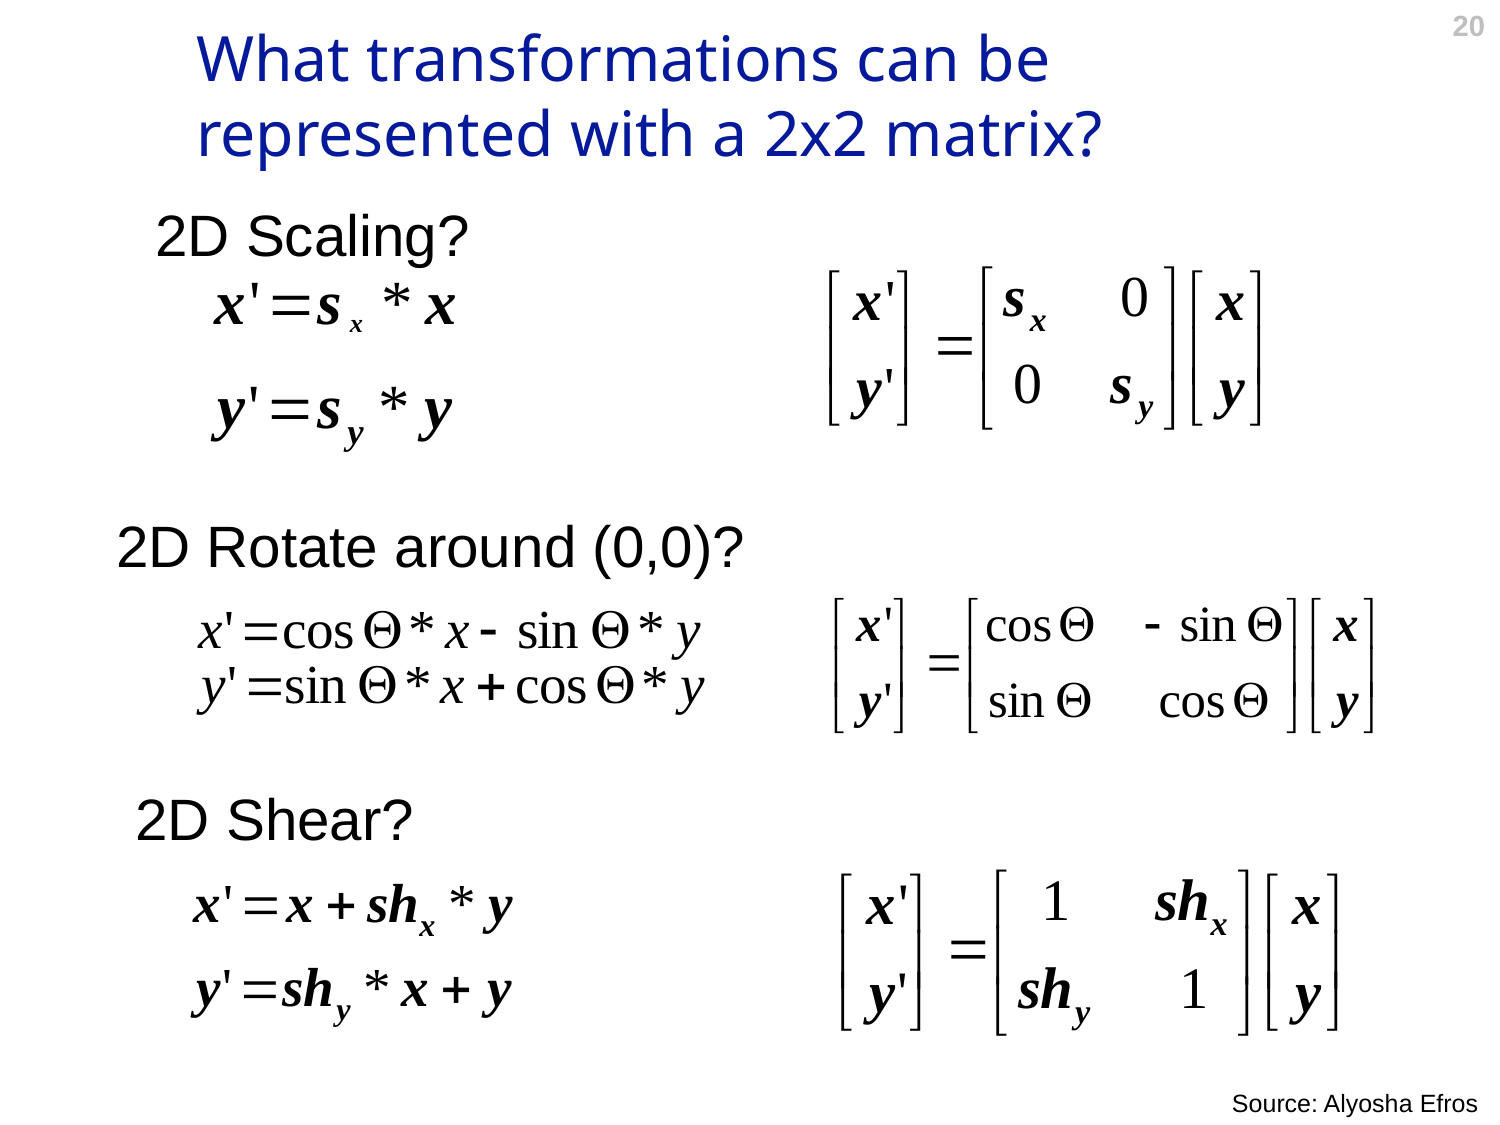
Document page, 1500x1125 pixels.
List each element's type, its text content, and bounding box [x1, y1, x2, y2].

text_box 2D Scaling? [140, 191, 486, 276]
text_box 2D Rotate around (0,0)? [101, 501, 761, 587]
text_box 2D Shear? [120, 774, 430, 860]
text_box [187, 598, 717, 728]
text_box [180, 871, 526, 1037]
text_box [827, 859, 1362, 1047]
text_box Source: Alyosha Efros [1217, 1080, 1500, 1125]
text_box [815, 256, 1284, 441]
title What transformations can be represented with a 2x2 matrix? [181, 0, 1325, 188]
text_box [199, 264, 469, 465]
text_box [822, 589, 1390, 743]
